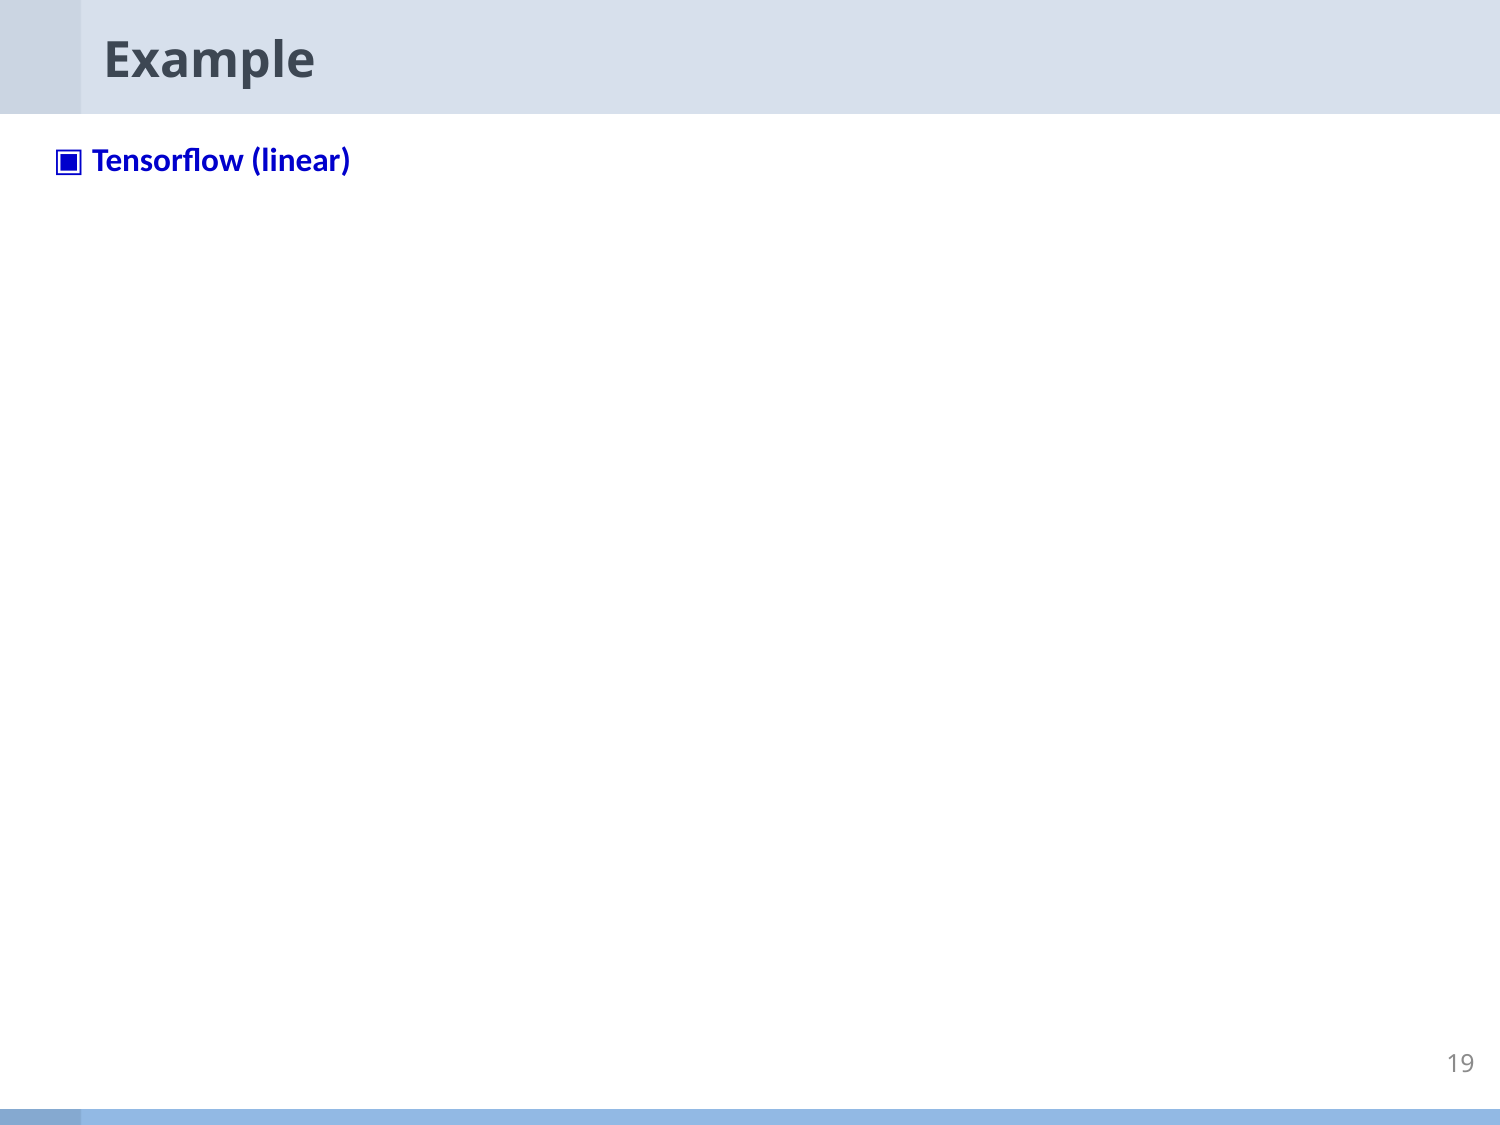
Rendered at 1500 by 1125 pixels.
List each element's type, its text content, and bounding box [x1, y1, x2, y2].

title Example [88, 10, 1058, 106]
picture [0, 1109, 1500, 1125]
text_box ▣ Tensorflow (linear) [53, 125, 1428, 178]
picture [0, 0, 1500, 114]
slide_number 19 [1139, 1035, 1490, 1095]
